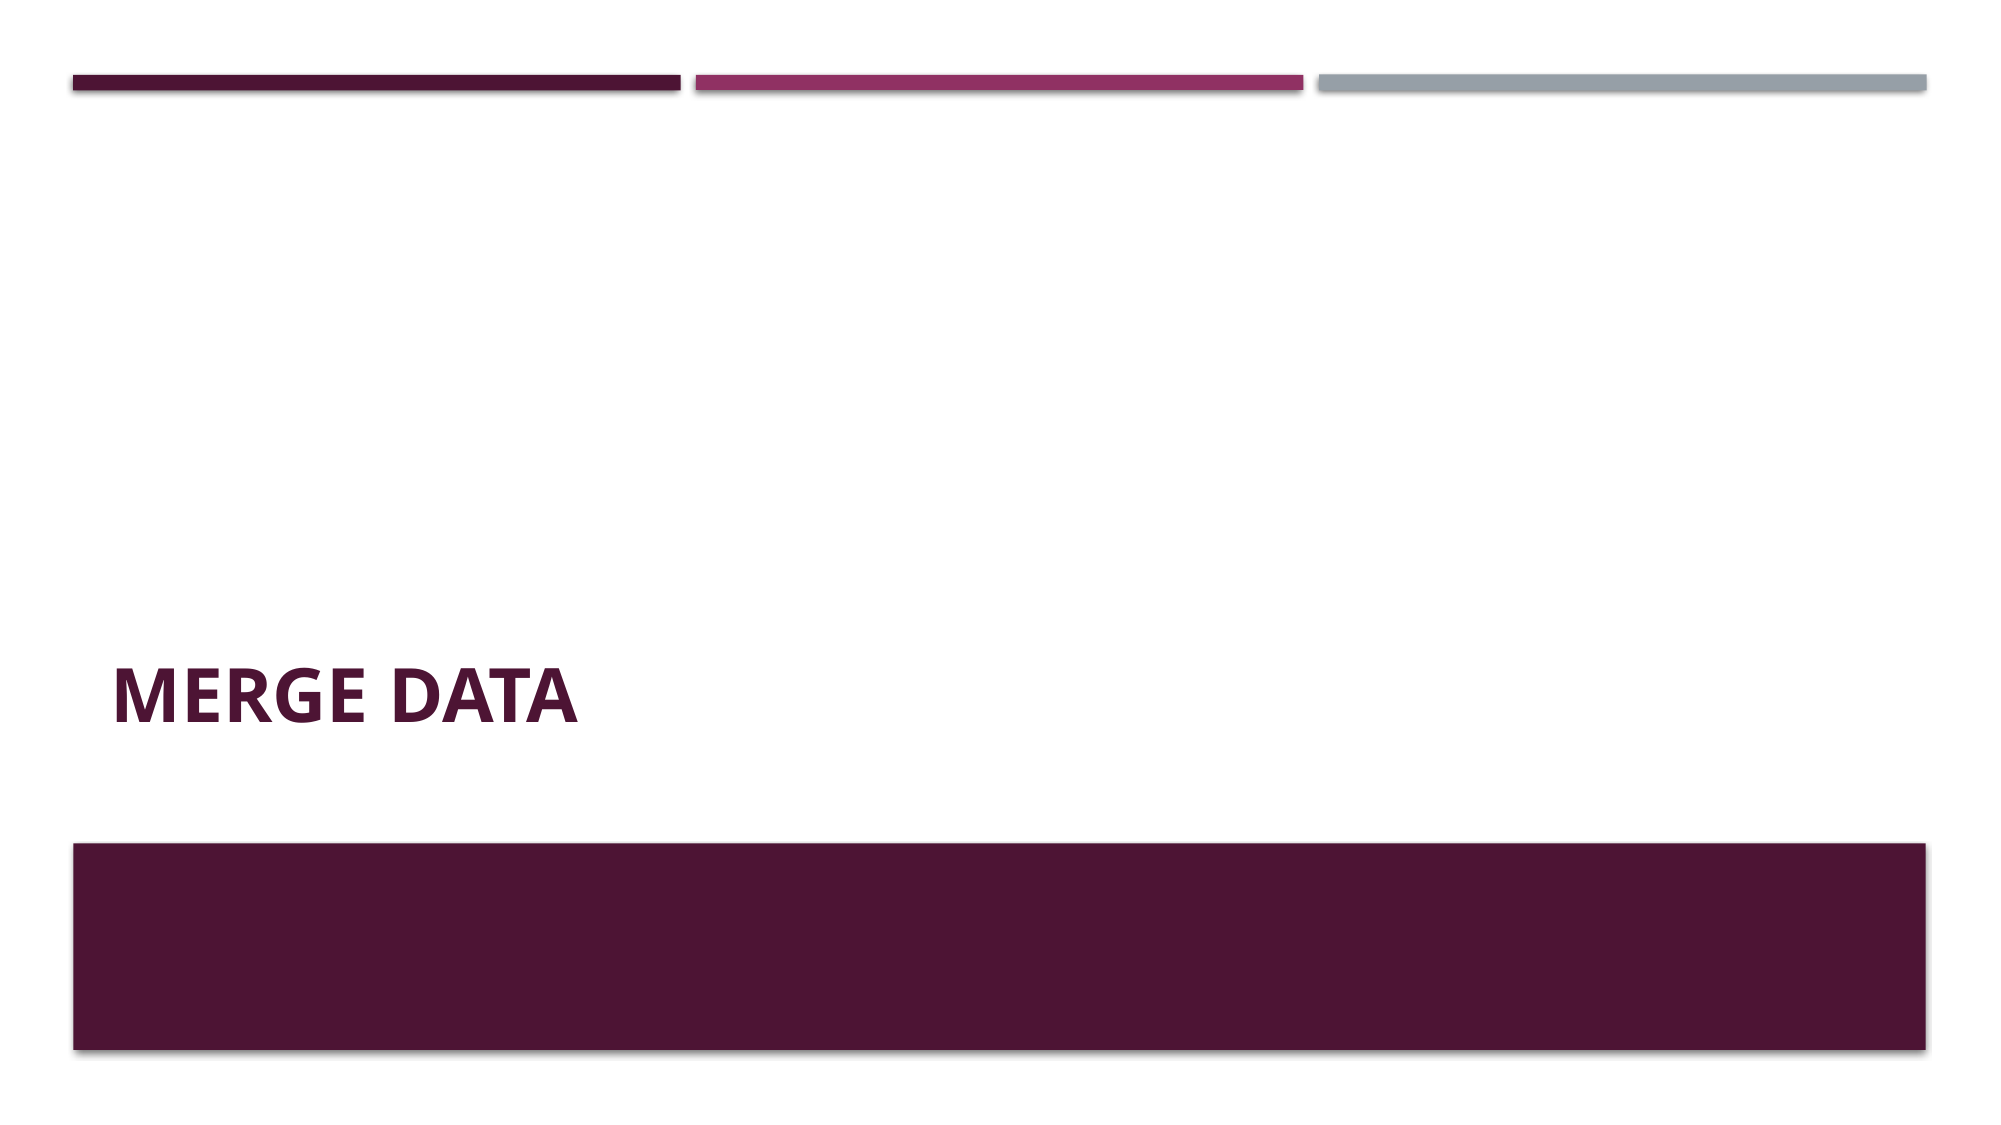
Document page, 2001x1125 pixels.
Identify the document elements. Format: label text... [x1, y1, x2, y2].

title Merge Data [95, 499, 1905, 745]
